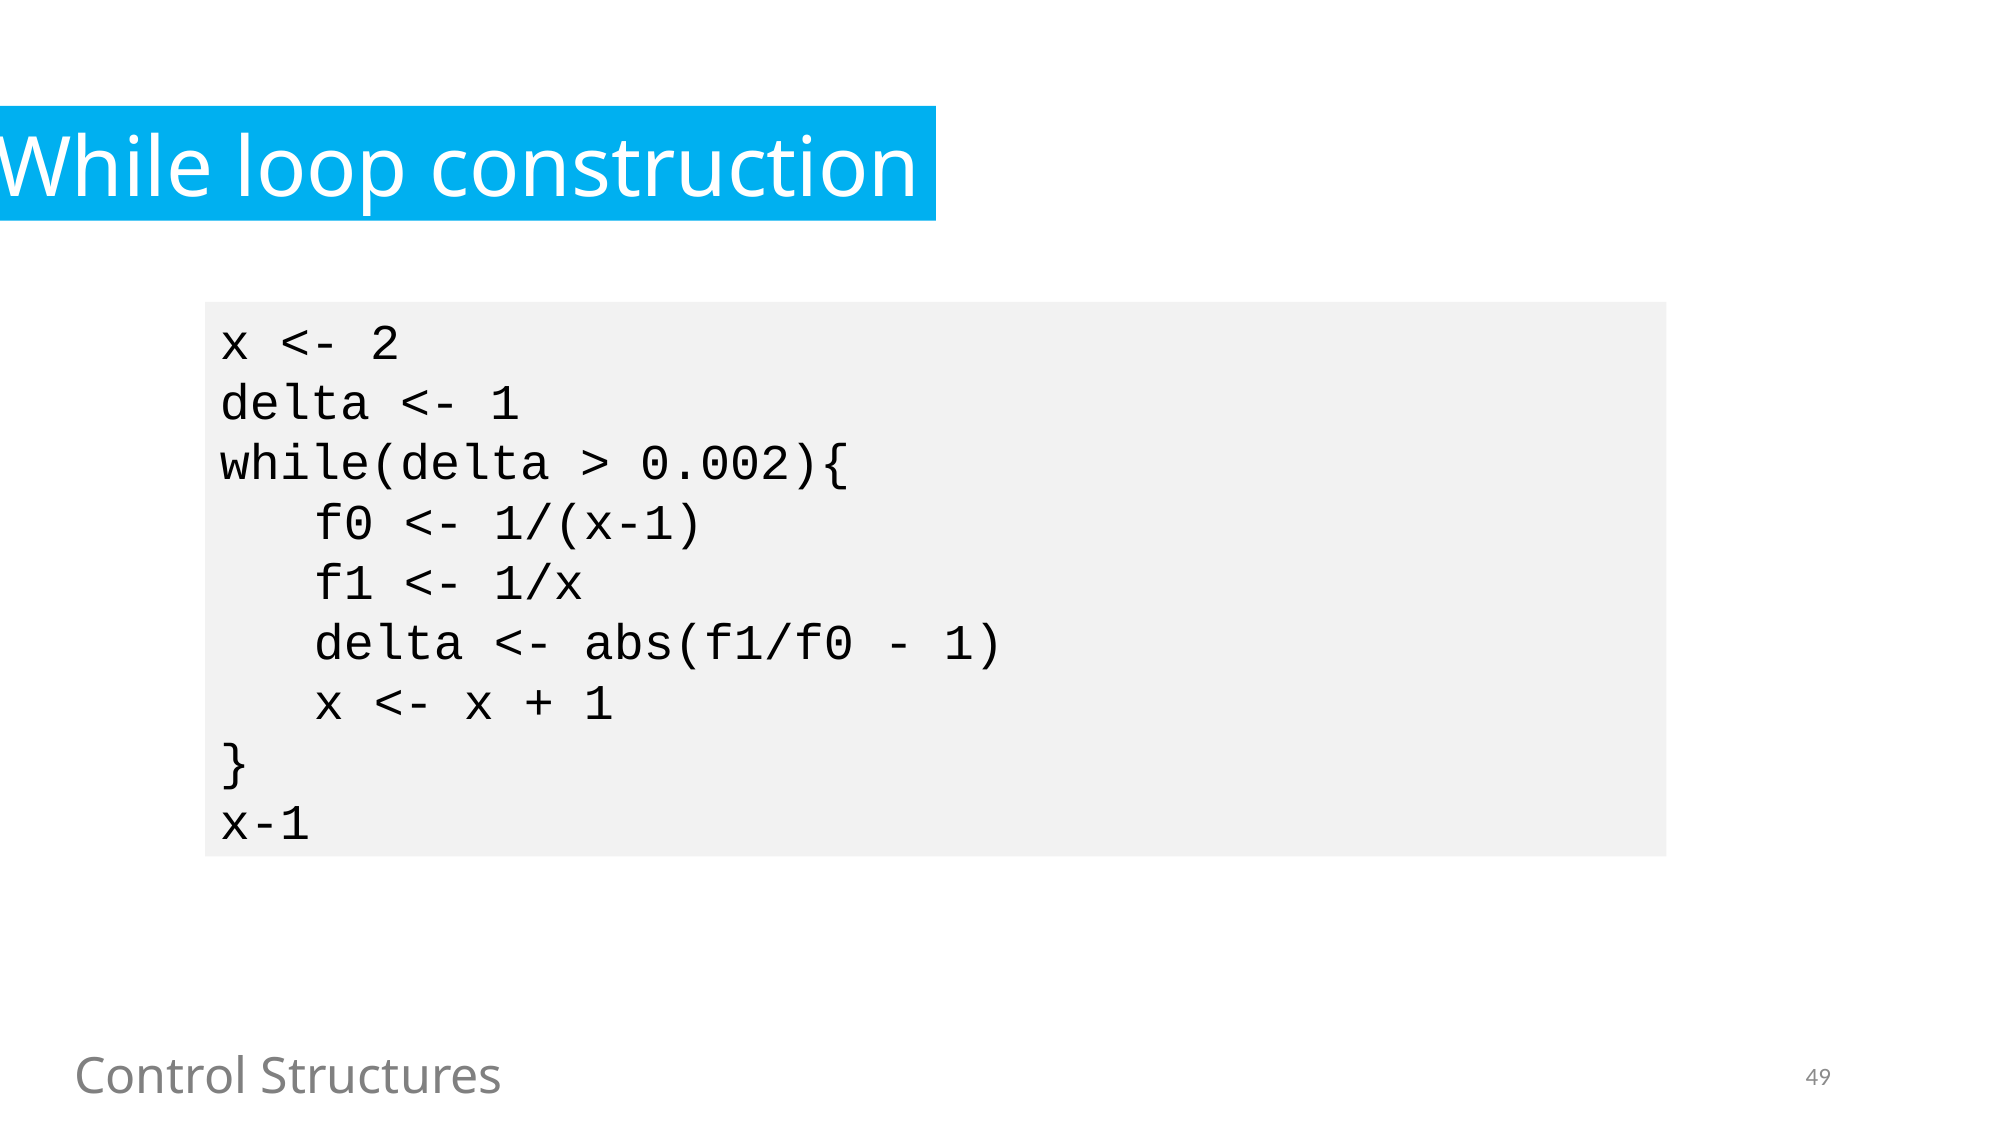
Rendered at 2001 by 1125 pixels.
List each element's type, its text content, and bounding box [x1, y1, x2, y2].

slide_number 49 [1529, 1045, 1847, 1106]
text_box x <- 2 delta <- 1 while(delta > 0.002){ f0 <- 1/(x-1) f1 <- 1/x delta <- abs(f1/f0 - 1) x <- x + 1 } x-1 [205, 301, 1667, 857]
text_box While loop construction [0, 105, 936, 221]
text_box Control Structures [59, 1036, 1529, 1111]
